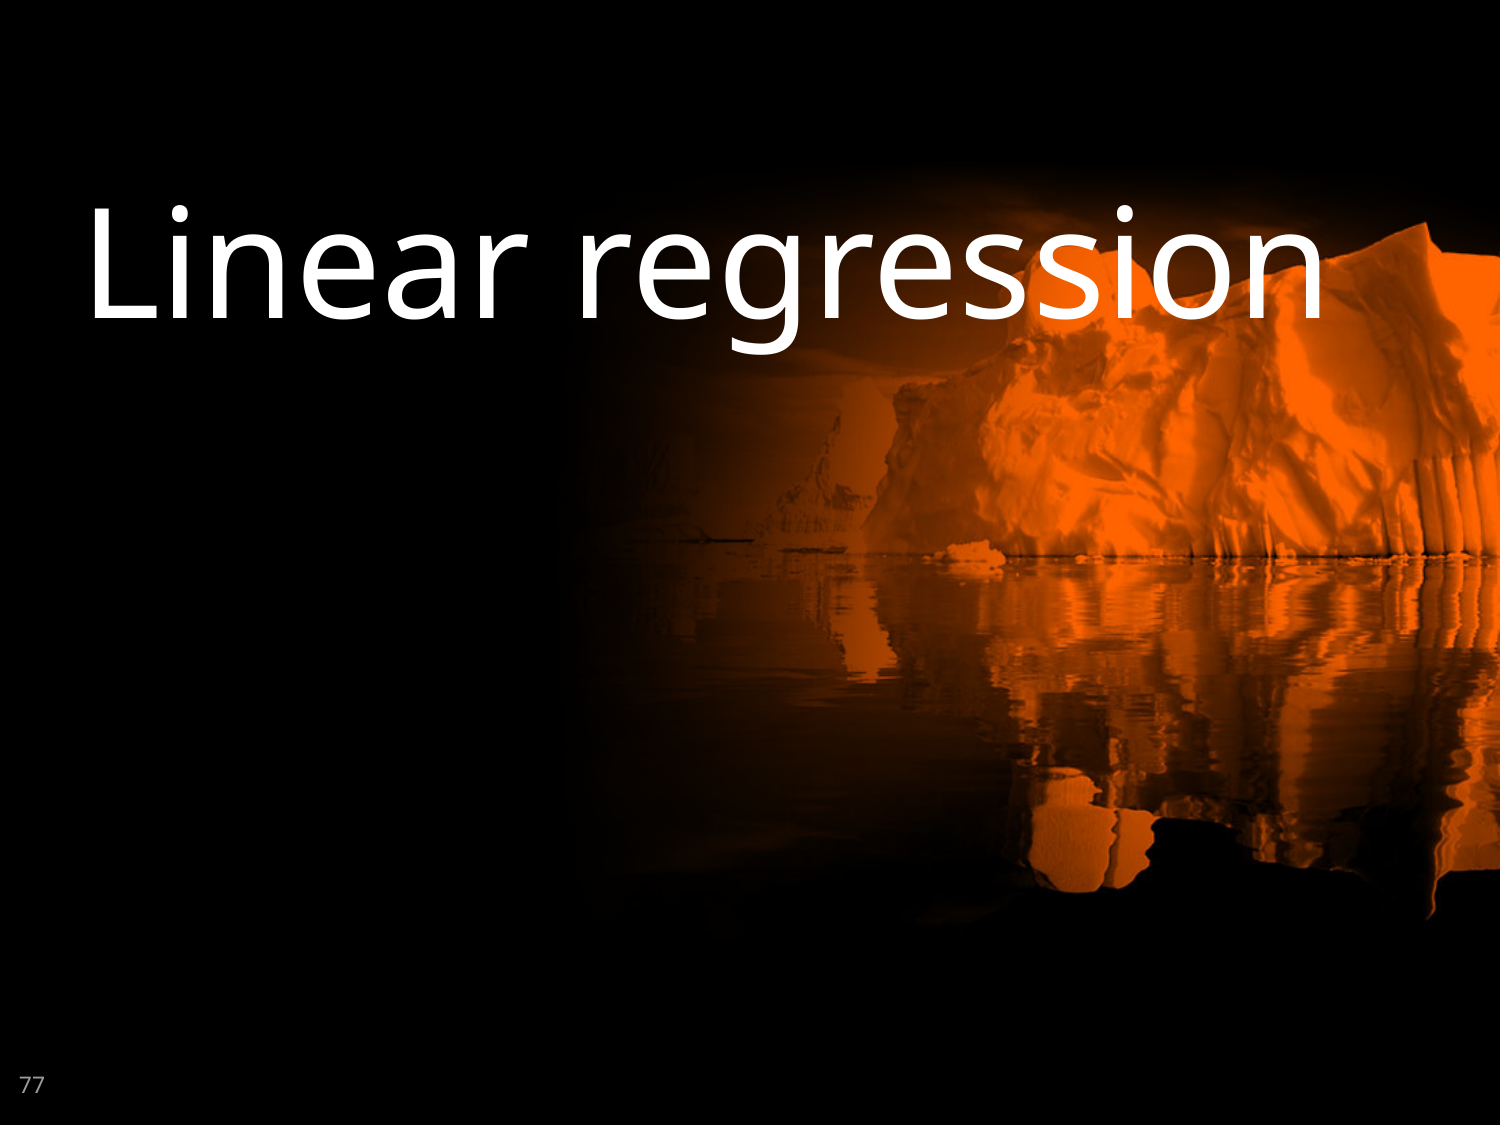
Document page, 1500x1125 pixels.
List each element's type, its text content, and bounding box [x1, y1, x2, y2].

slide_number 77 [18, 1070, 137, 1101]
title Linear regression [80, 196, 1416, 386]
picture [486, 131, 1500, 947]
